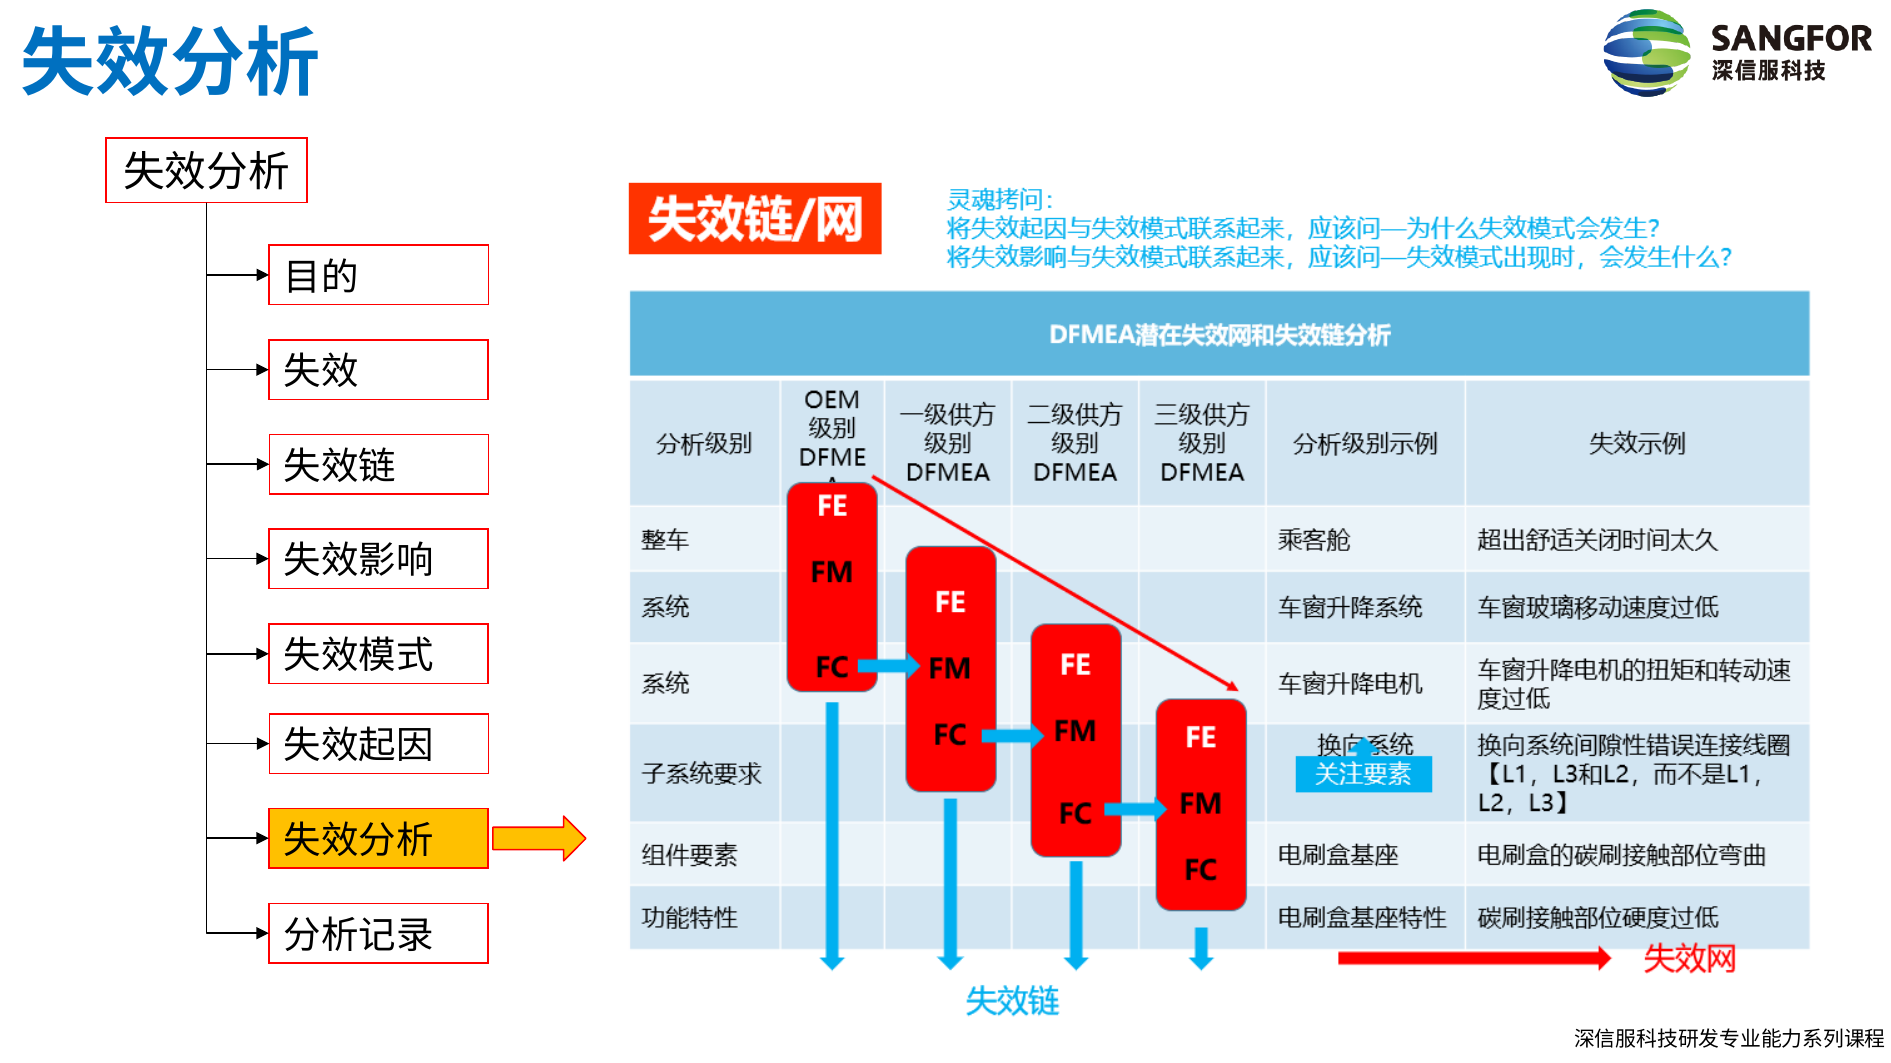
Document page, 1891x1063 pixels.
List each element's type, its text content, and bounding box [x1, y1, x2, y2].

text_box 失效分析 [106, 137, 307, 203]
text_box 目的 [274, 245, 489, 305]
text_box 深信服科技研发专业能力系列课程 [1559, 1018, 1891, 1059]
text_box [154, 255, 322, 302]
text_box 失效 [369, 339, 489, 400]
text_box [201, 208, 274, 255]
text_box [0, 442, 509, 489]
text_box 分析记录 [268, 903, 489, 964]
text_box 失效分析 [5, 7, 750, 113]
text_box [107, 302, 369, 350]
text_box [59, 350, 416, 397]
picture [1597, 4, 1878, 102]
text_box 失效链 [464, 434, 489, 442]
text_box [12, 397, 464, 442]
picture [624, 178, 1819, 1019]
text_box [0, 537, 603, 600]
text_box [0, 489, 556, 537]
text_box [492, 816, 586, 861]
text_box 失效分析 [268, 808, 489, 868]
text_box 失效起因 [269, 713, 489, 774]
text_box 失效模式 [268, 623, 489, 684]
